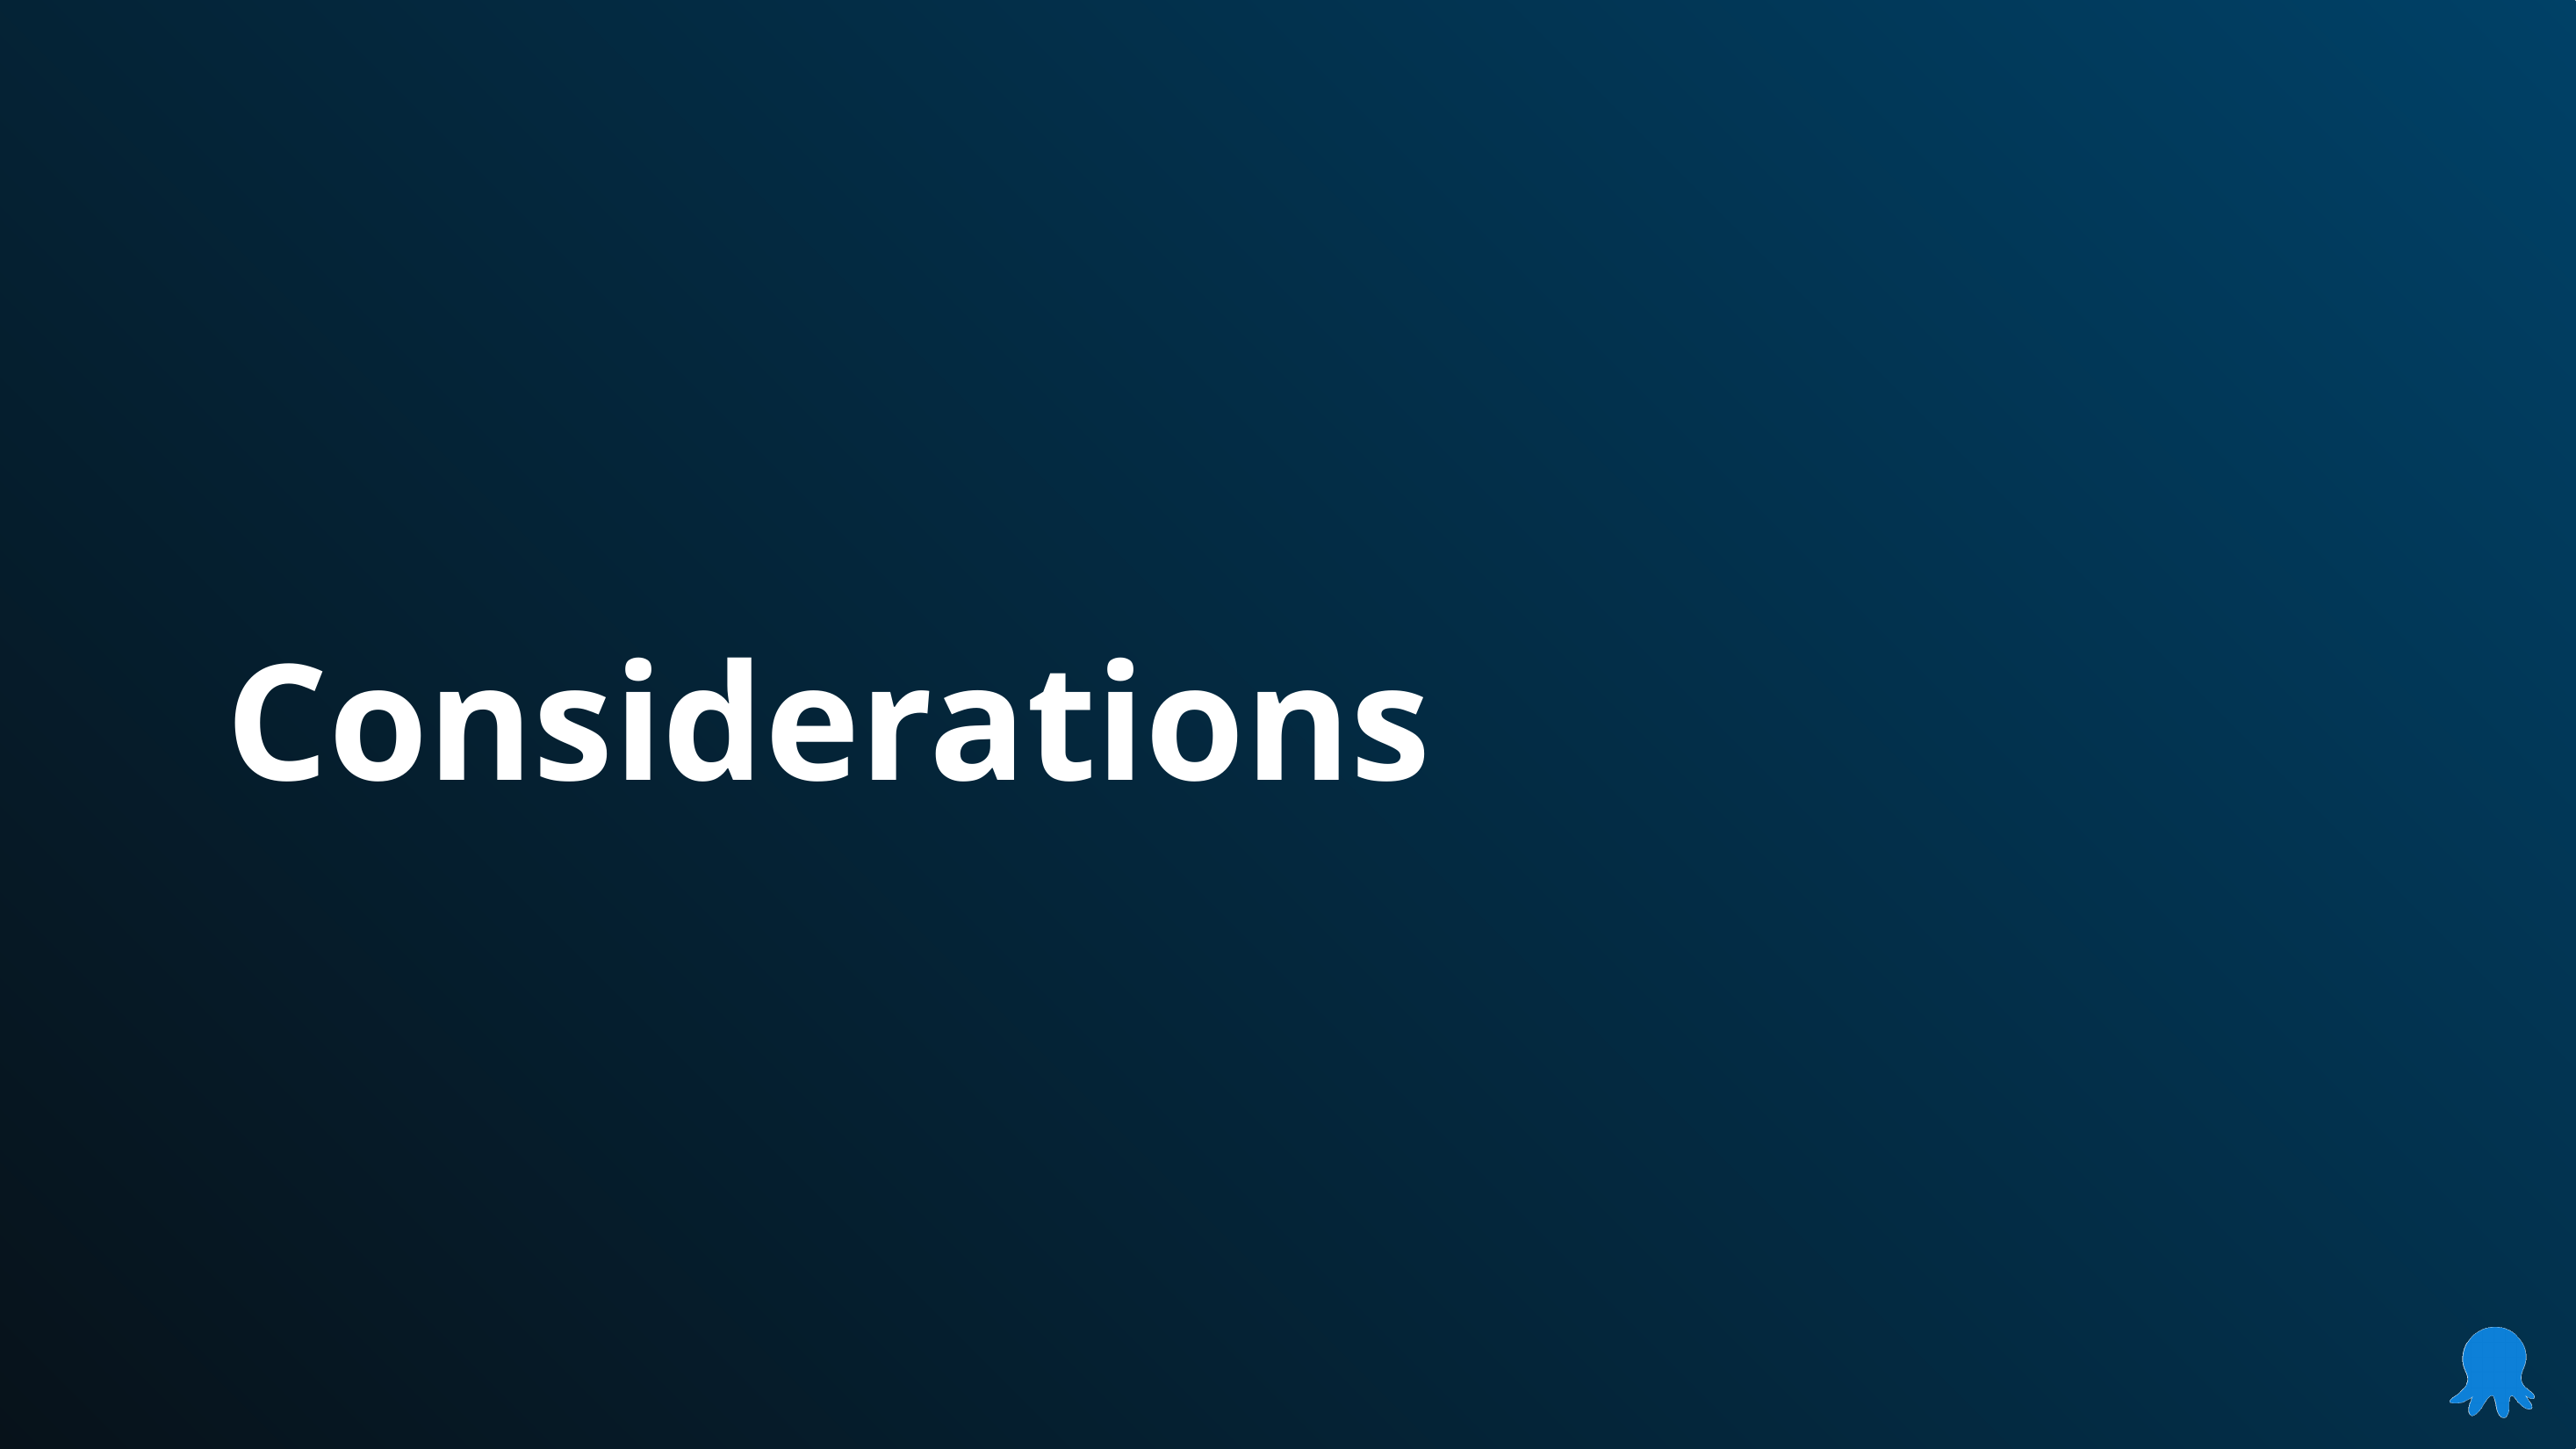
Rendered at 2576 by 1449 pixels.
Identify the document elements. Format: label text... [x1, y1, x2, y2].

title Considerations [212, 333, 2277, 1123]
picture [2449, 1327, 2543, 1418]
